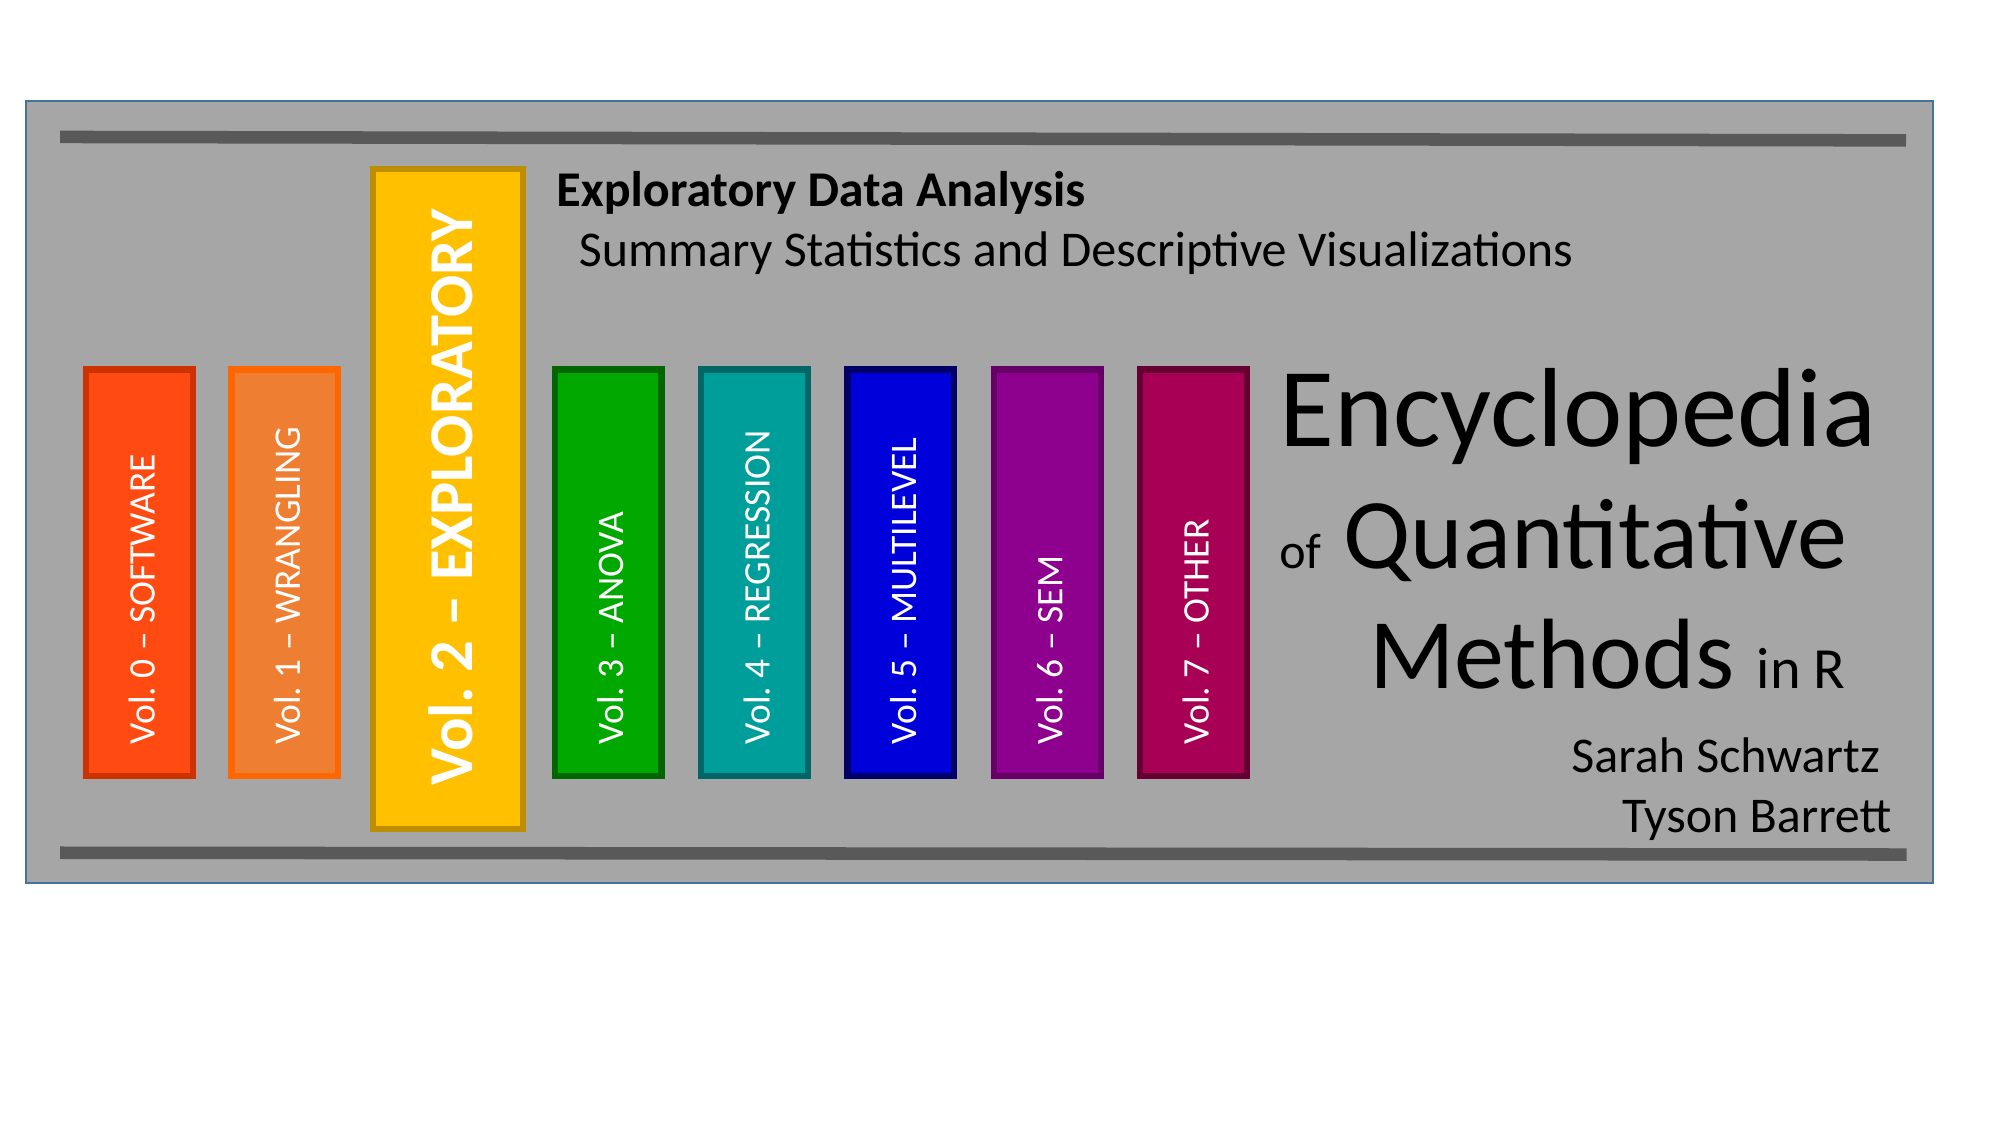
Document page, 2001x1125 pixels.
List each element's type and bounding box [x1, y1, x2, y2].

text_box [86, 168, 1248, 829]
text_box [26, 100, 2000, 883]
